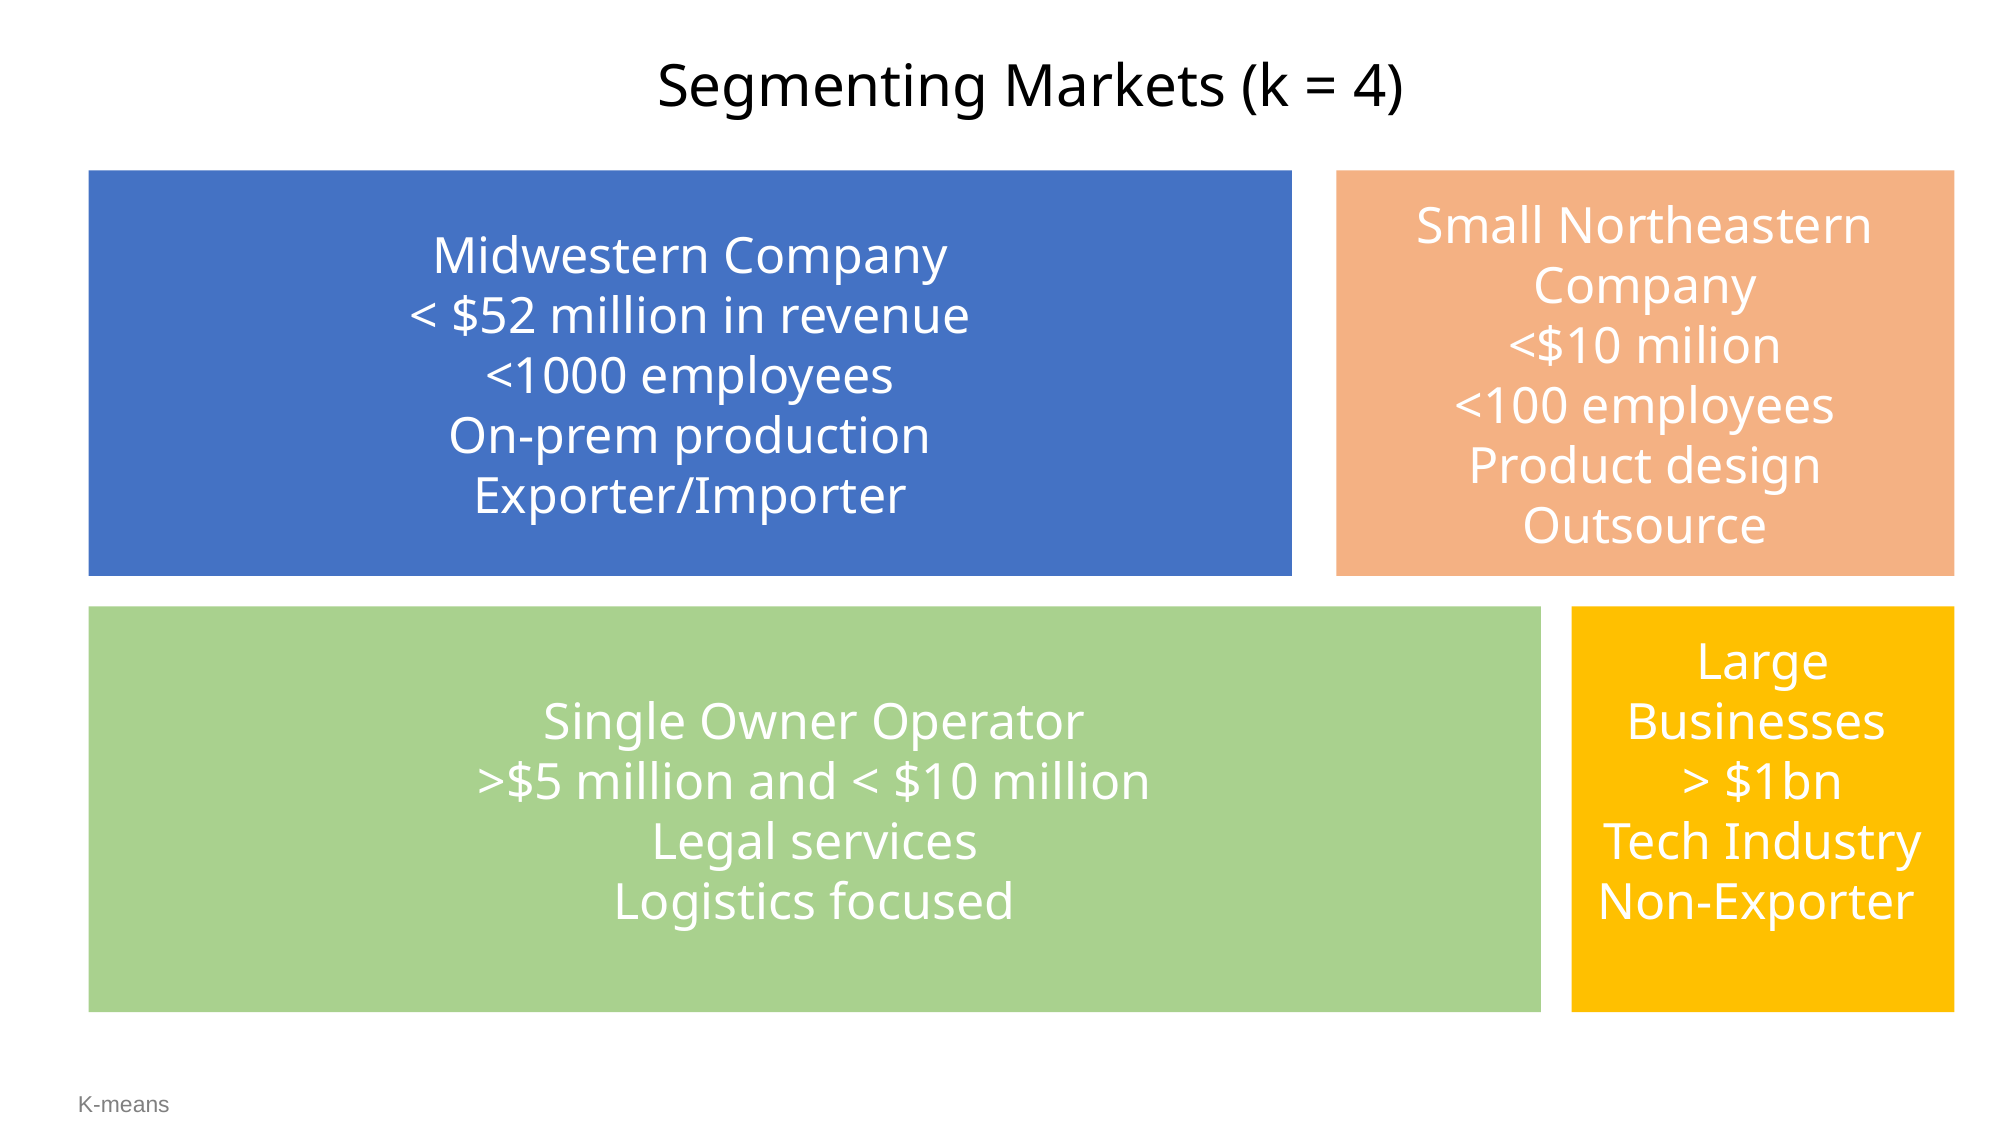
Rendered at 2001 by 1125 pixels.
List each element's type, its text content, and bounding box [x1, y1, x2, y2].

text_box Midwestern Company < $52 million in revenue <1000 employees On-prem production Exporter/Importer [87, 169, 1293, 577]
text_box Single Owner Operator >$5 million and < $10 million Legal services Logistics focused [87, 605, 1542, 1013]
text_box Large Businesses > $1bn Tech Industry Non-Exporter [1571, 605, 1955, 1013]
text_box Segmenting Markets (k = 4) [30, 40, 2000, 126]
text_box K-means [63, 1082, 404, 1125]
text_box Small Northeastern Company <$10 milion <100 employees Product design Outsource [1335, 169, 1955, 577]
